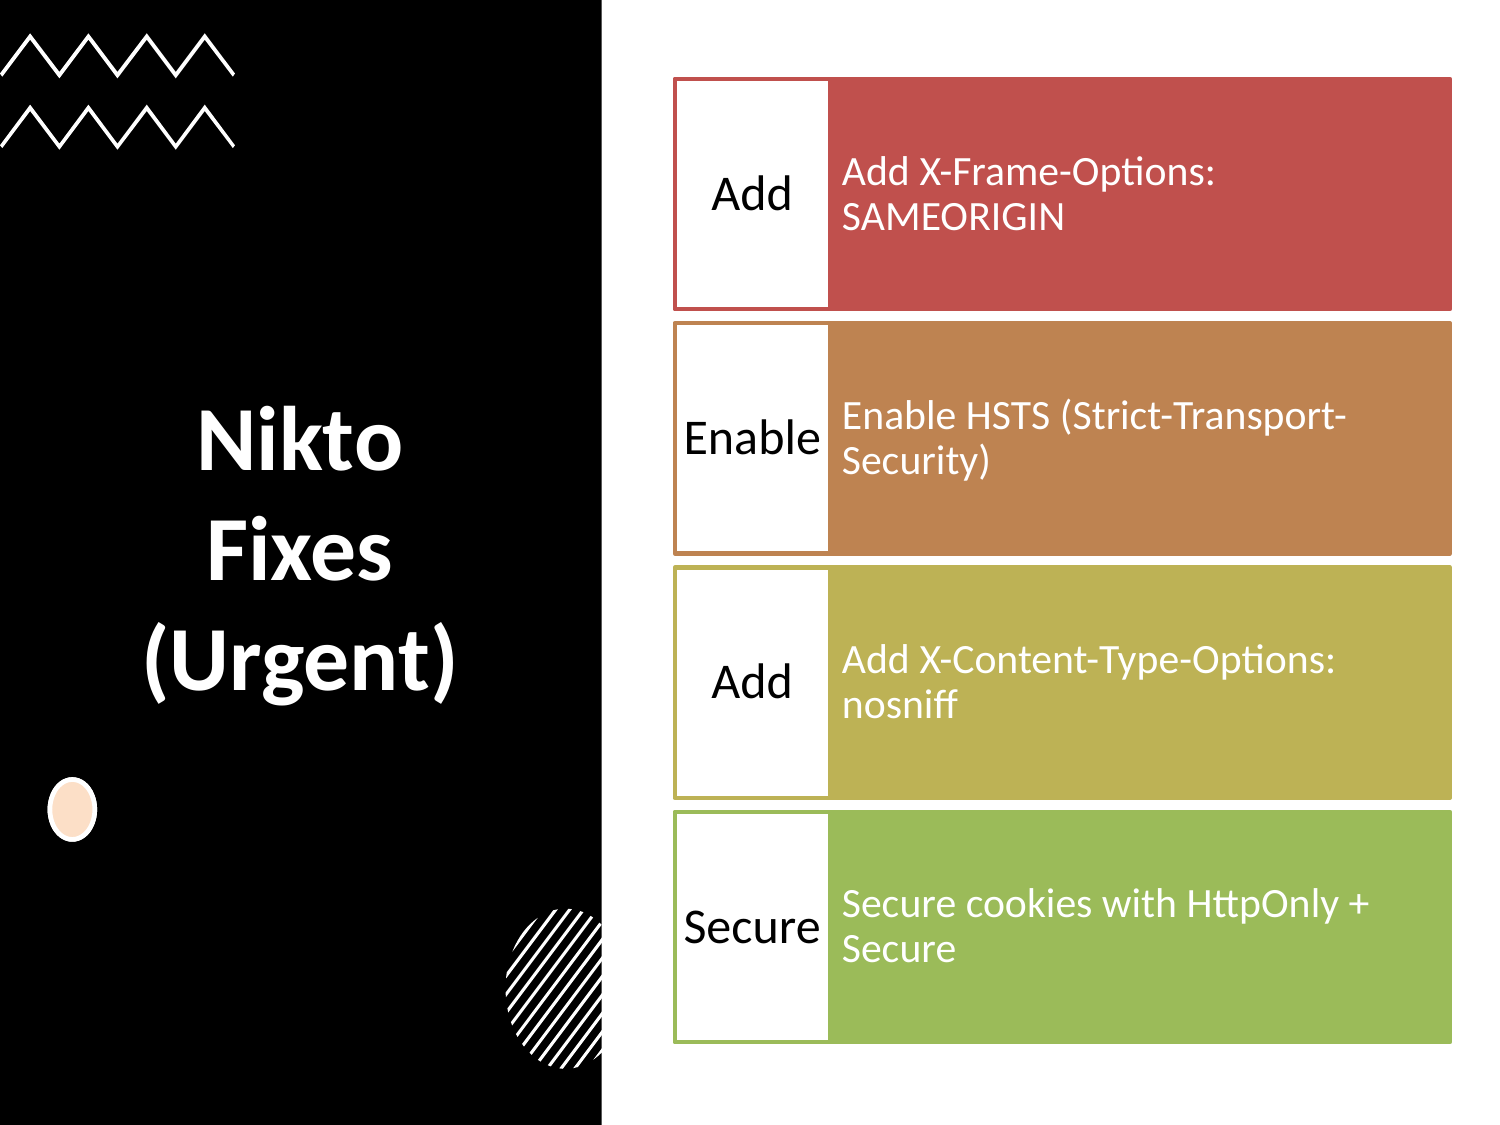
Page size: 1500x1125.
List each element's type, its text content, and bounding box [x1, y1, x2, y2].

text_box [0, 33, 236, 150]
title Nikto Fixes (Urgent) [103, 196, 497, 892]
text_box [0, 0, 604, 1125]
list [674, 78, 1451, 1043]
text_box [47, 777, 97, 842]
text_box [604, 0, 1500, 1125]
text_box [505, 908, 626, 1069]
